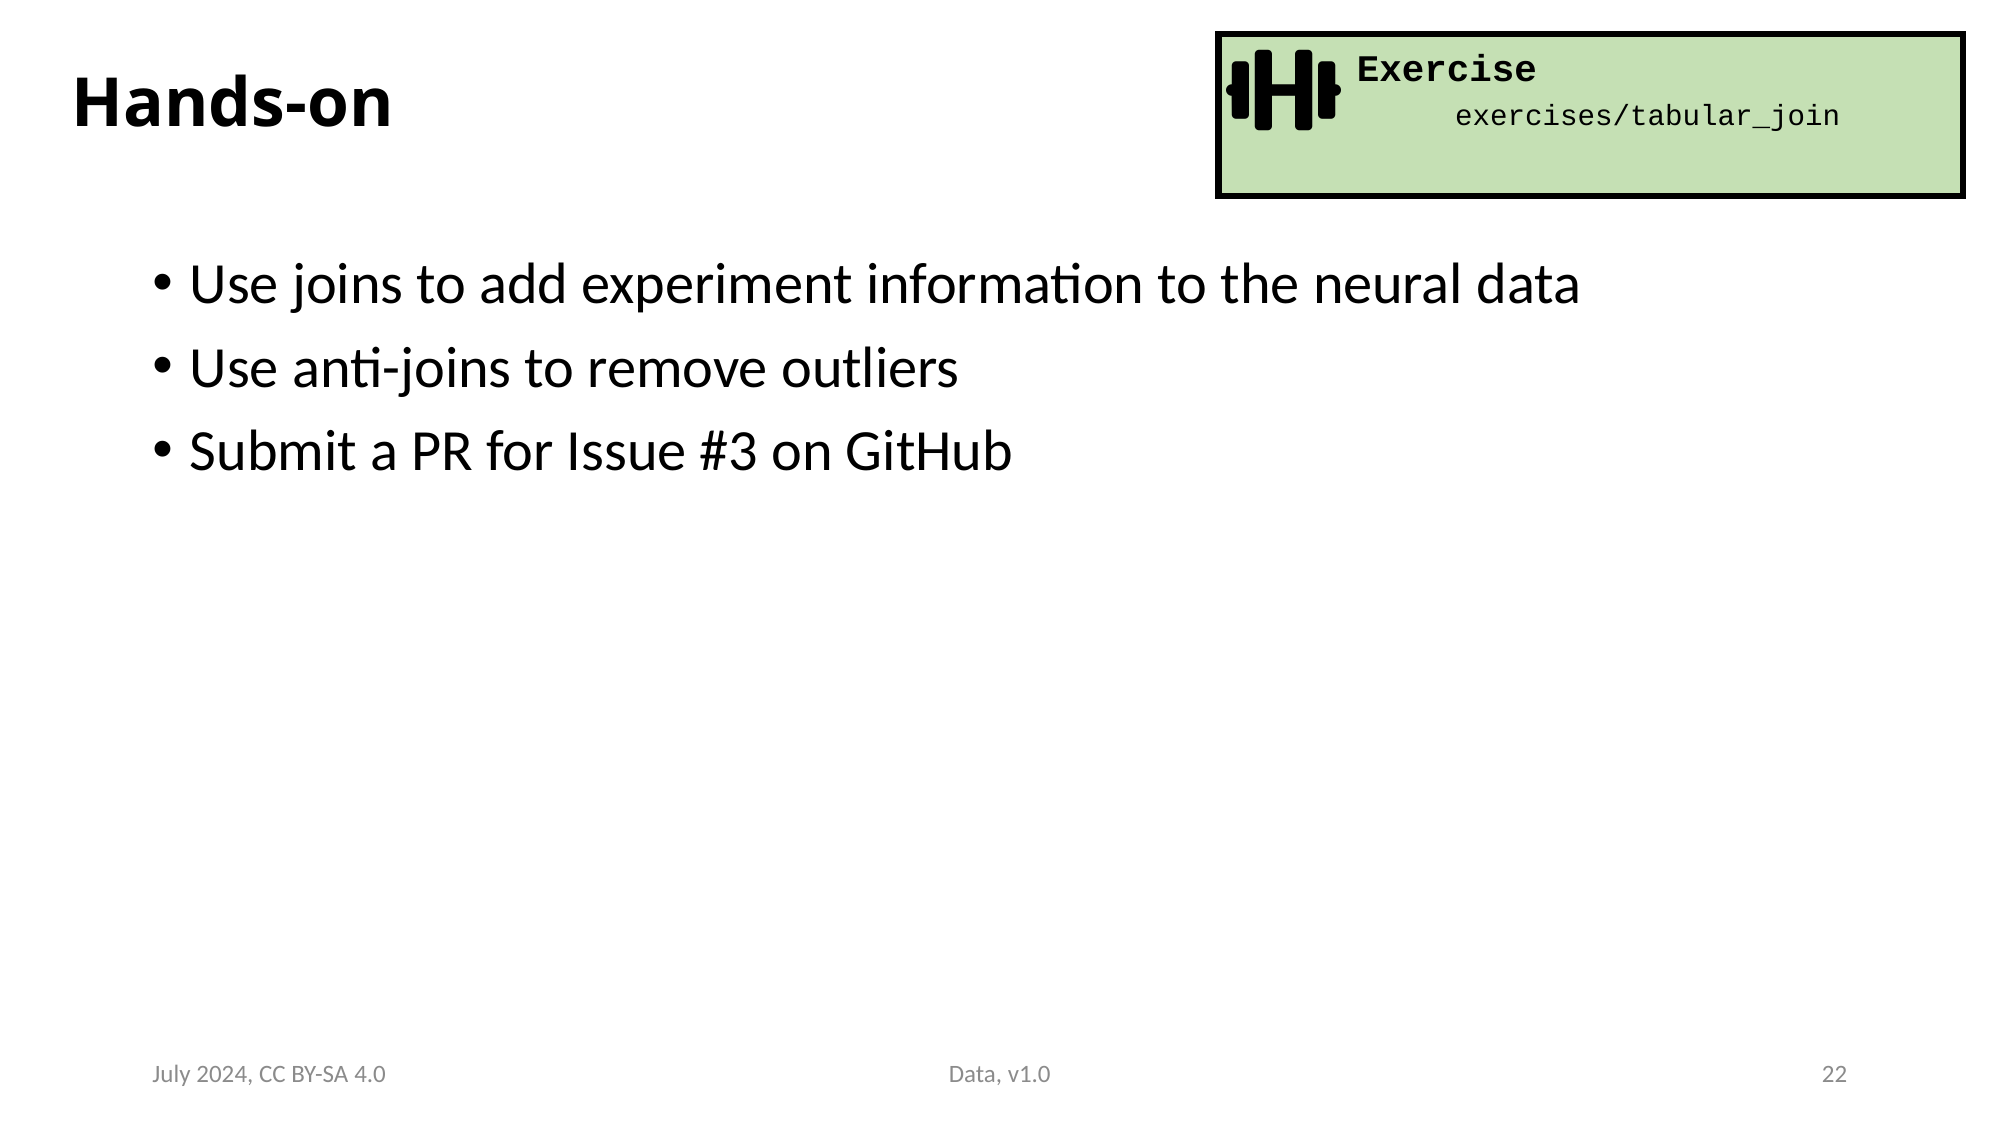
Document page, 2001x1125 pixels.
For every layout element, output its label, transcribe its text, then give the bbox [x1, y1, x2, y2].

list Use joins to add experiment information to the neural data Use anti-joins to remove outliers Submit a PR for Issue #3 on GitHub [137, 245, 1863, 1014]
text_box Exercise [1300, 36, 1593, 97]
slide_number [137, 1042, 588, 1103]
text_box exercises/tabular_join [1361, 88, 1934, 139]
footer Data, v1.0 [662, 1042, 1338, 1103]
text_box [1217, 33, 1964, 197]
picture [1226, 44, 1341, 137]
title Hands-on [56, 59, 1036, 217]
slide_number 22 [1412, 1042, 1863, 1103]
